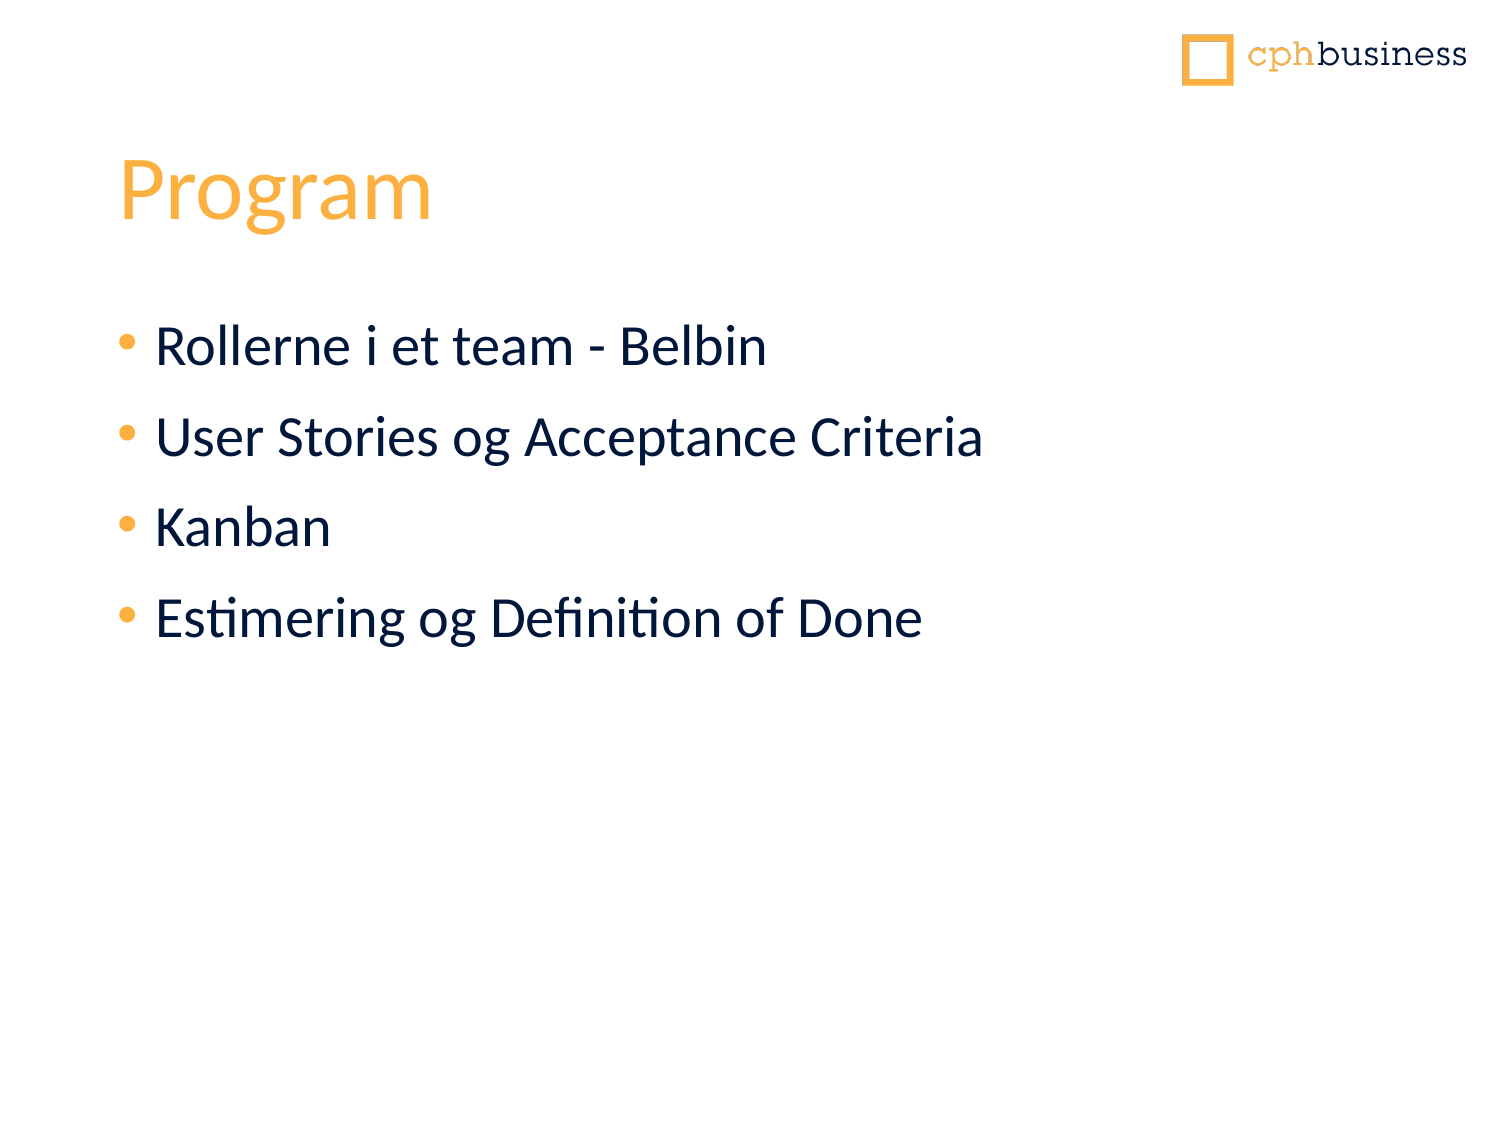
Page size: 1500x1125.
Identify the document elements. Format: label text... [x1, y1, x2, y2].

picture [1131, 0, 1500, 137]
text_box Rollerne i et team - Belbin User Stories og Acceptance Criteria Kanban Estimering og Definition of Done [103, 299, 1397, 1014]
title Program [103, 112, 1397, 278]
